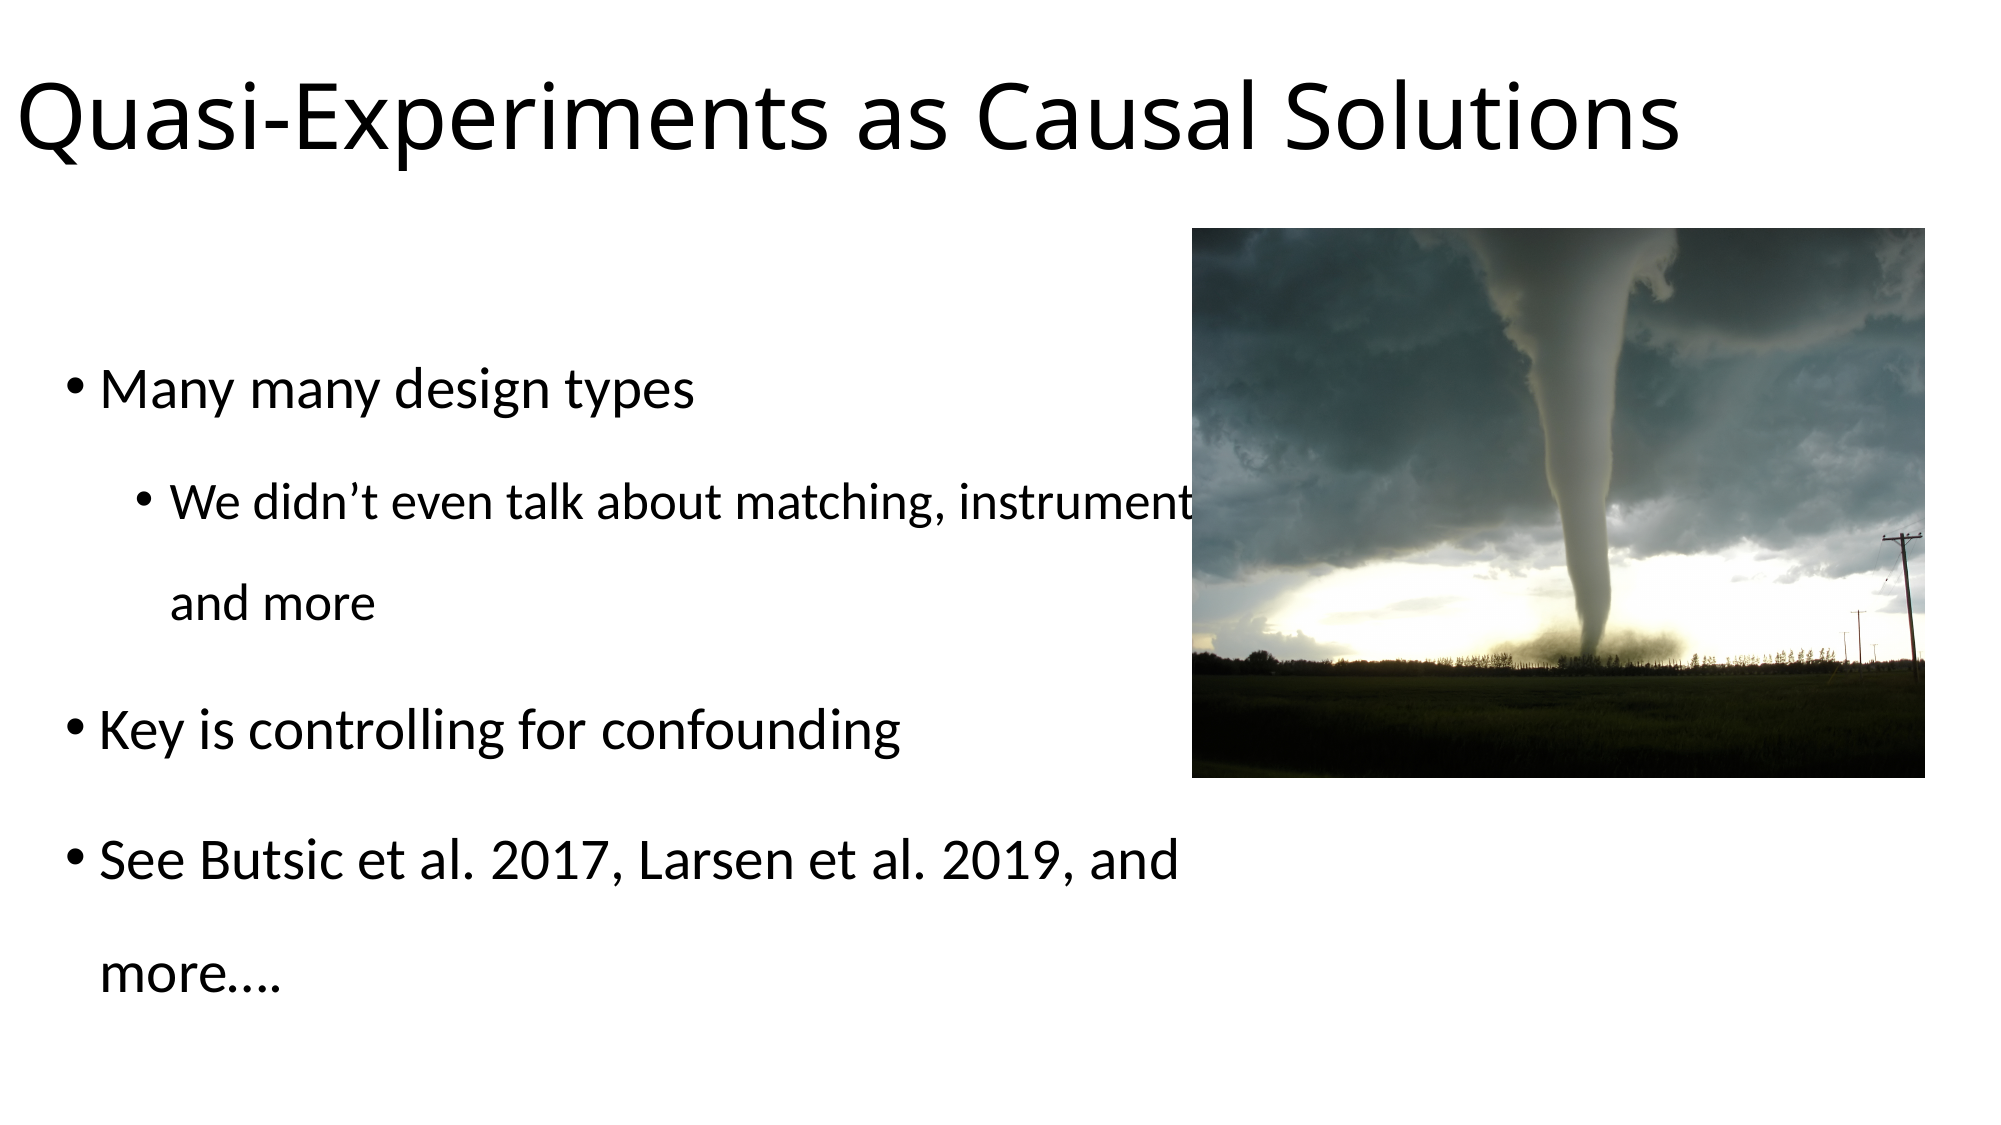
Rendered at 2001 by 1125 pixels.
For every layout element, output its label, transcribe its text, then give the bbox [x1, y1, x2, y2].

picture [1192, 228, 1925, 778]
list Many many design types We didn’t even talk about matching, instruments, and more Key is controlling for confounding See Butsic et al. 2017, Larsen et al. 2019, and more…. [50, 299, 1291, 1014]
title Quasi-Experiments as Causal Solutions [0, 10, 1983, 229]
